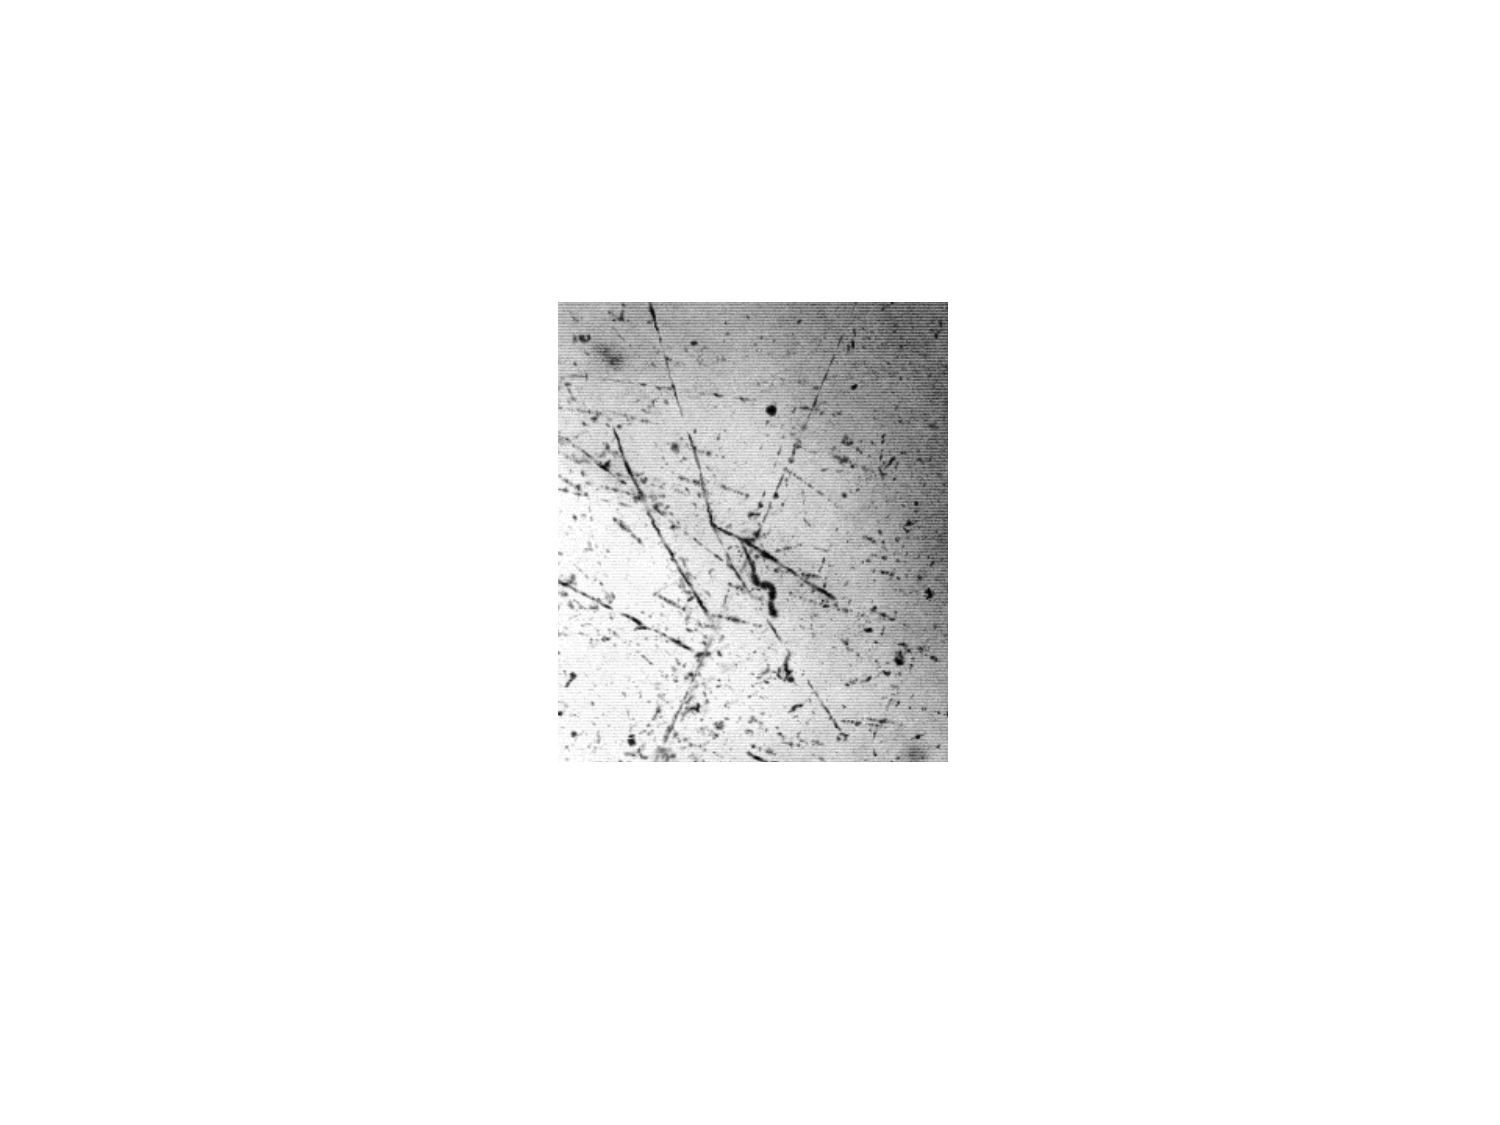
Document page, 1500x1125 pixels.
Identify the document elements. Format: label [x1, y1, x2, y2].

picture [557, 301, 948, 762]
